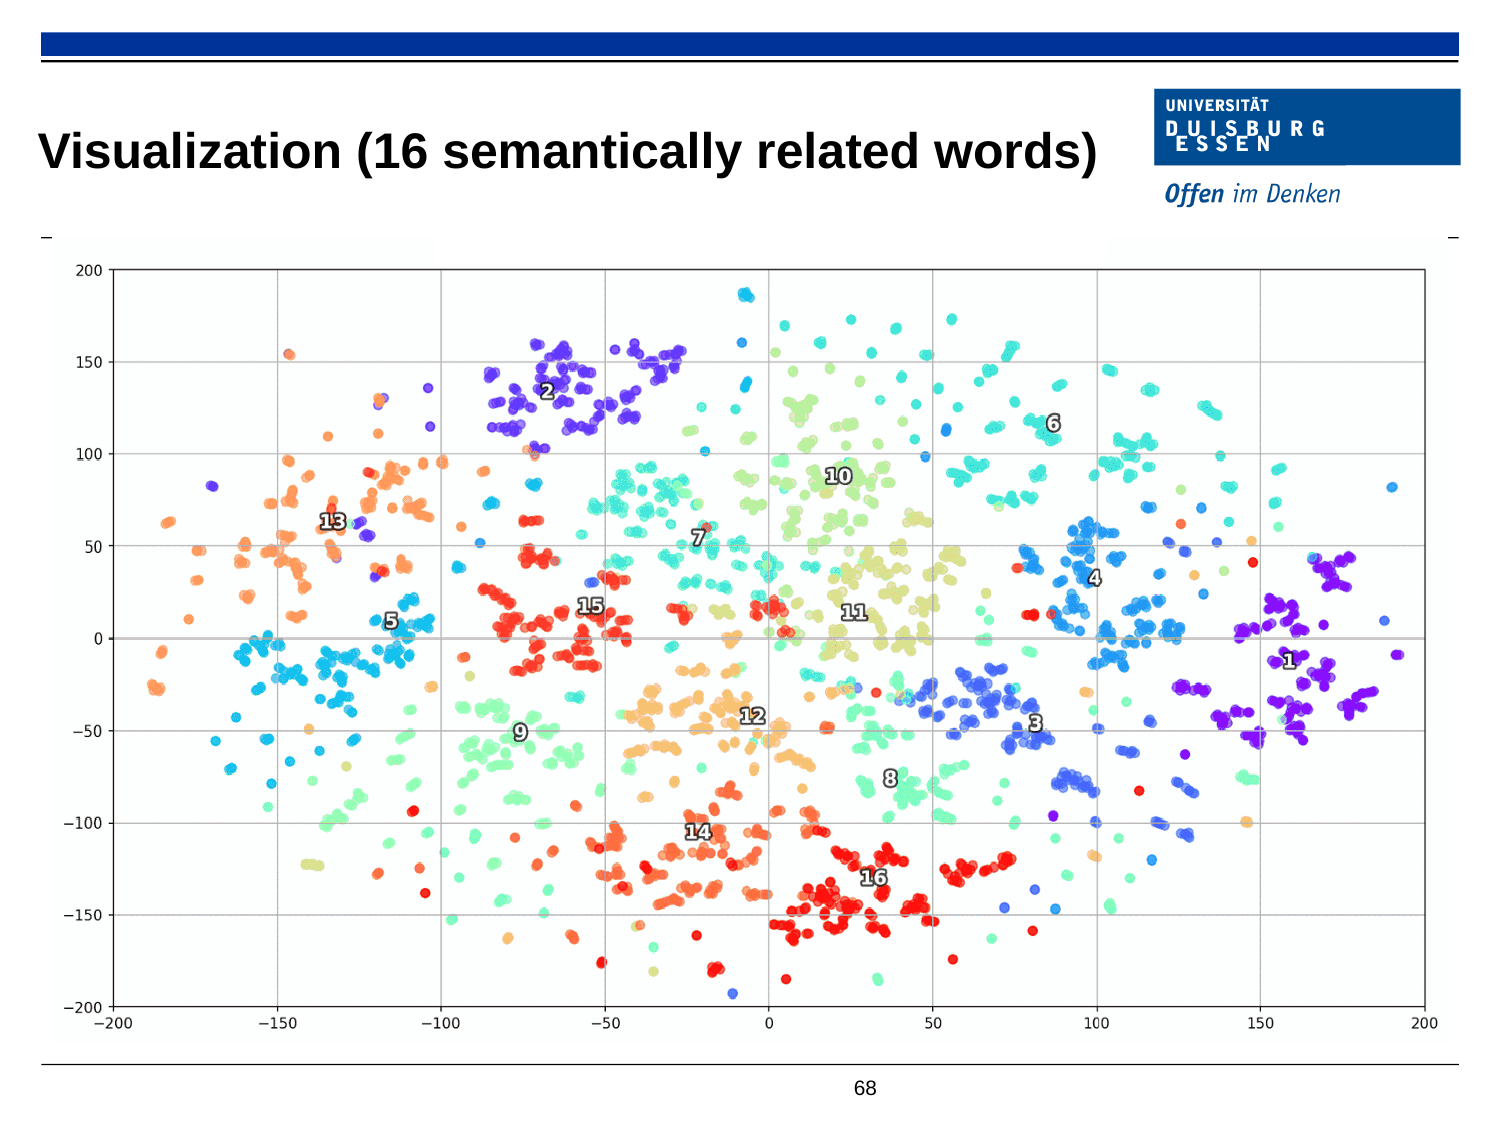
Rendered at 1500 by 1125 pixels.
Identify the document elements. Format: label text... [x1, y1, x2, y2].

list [51, 237, 1449, 1043]
picture [1154, 80, 1461, 213]
title Visualization (16 semantically related words) [37, 79, 1104, 218]
